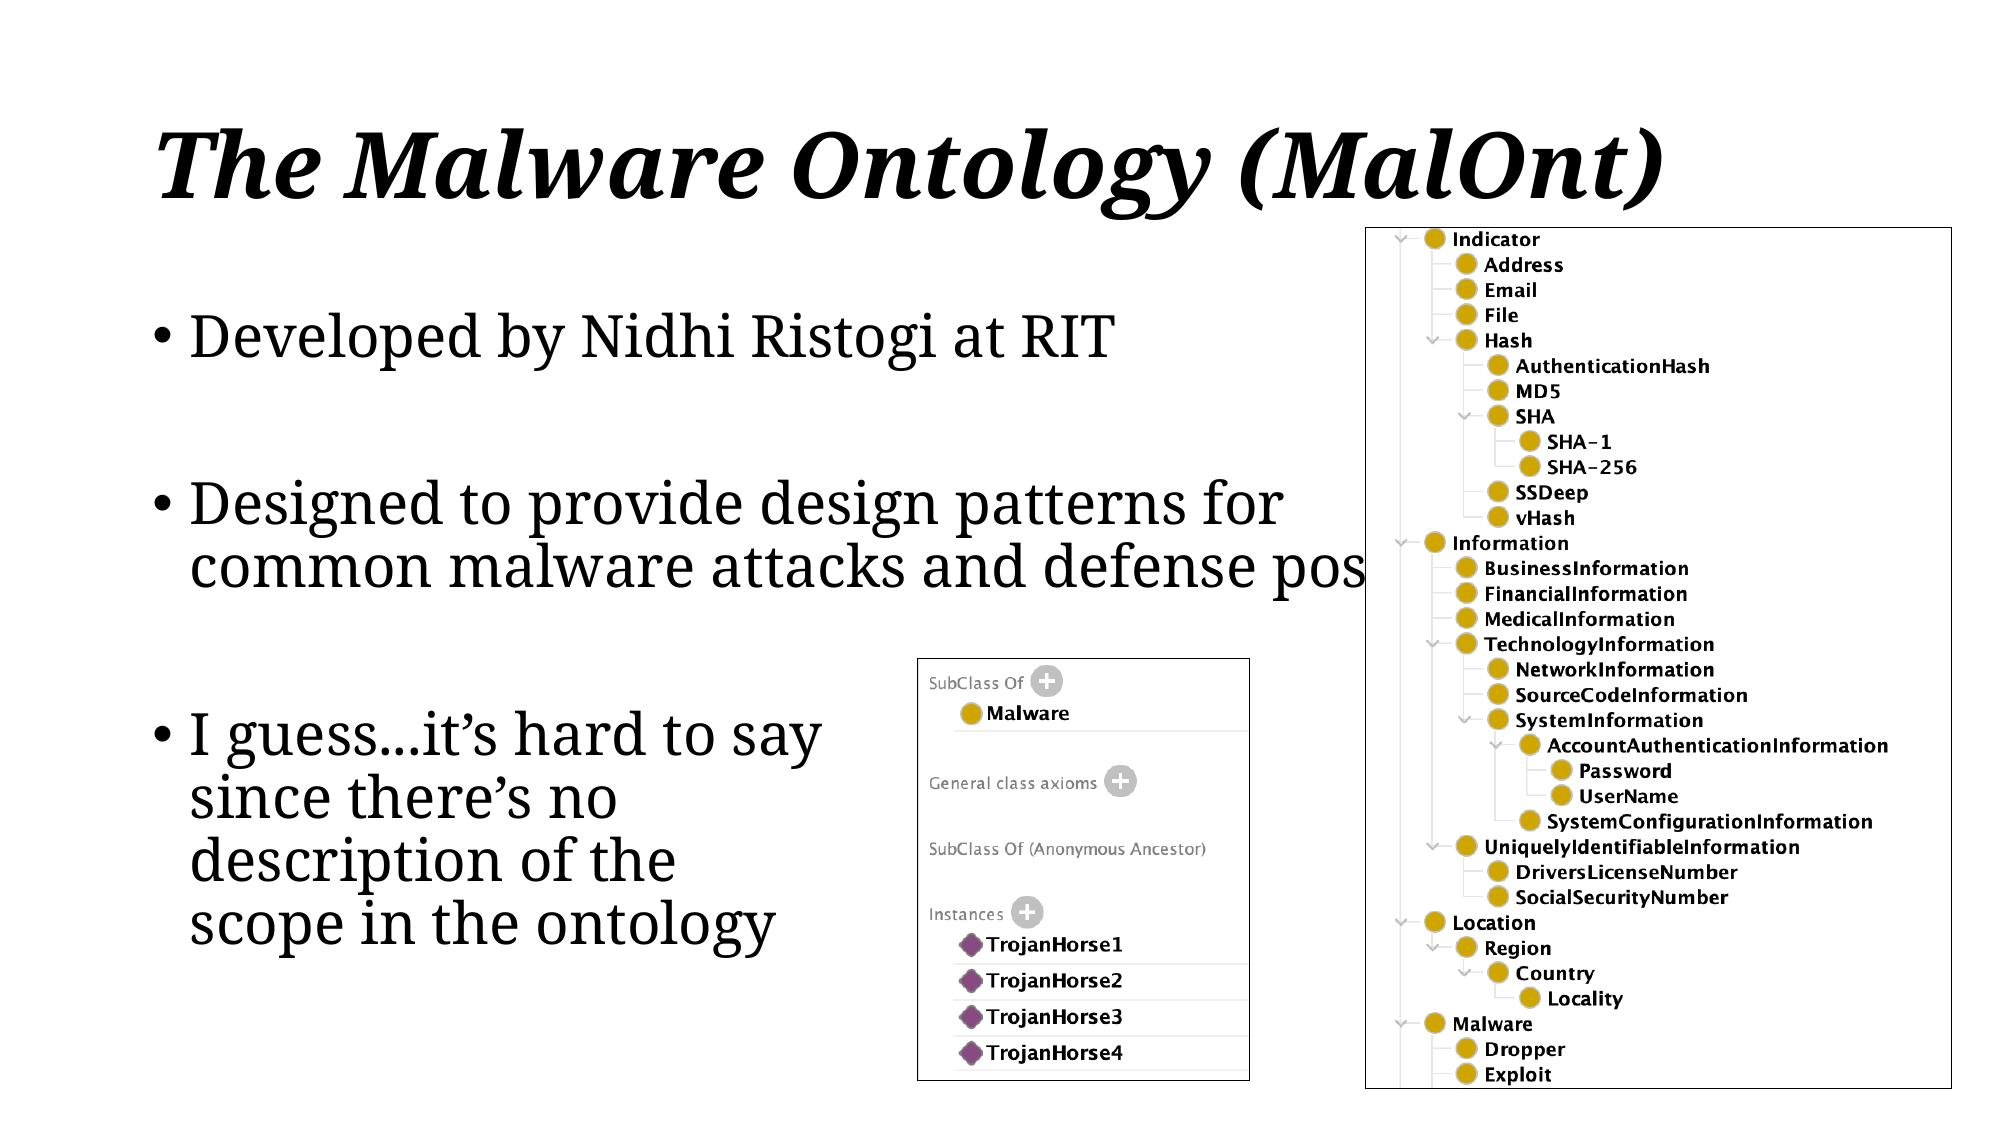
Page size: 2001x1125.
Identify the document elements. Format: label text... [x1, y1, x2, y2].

picture [917, 657, 1251, 1082]
title The Malware Ontology (MalOnt) [137, 59, 1863, 278]
list Developed by Nidhi Ristogi at RIT Designed to provide design patterns for common malware attacks and defense postures... I guess...it’s hard to say since there’s no description of the scope in the ontology [137, 299, 1364, 1014]
picture [1364, 227, 1953, 1090]
